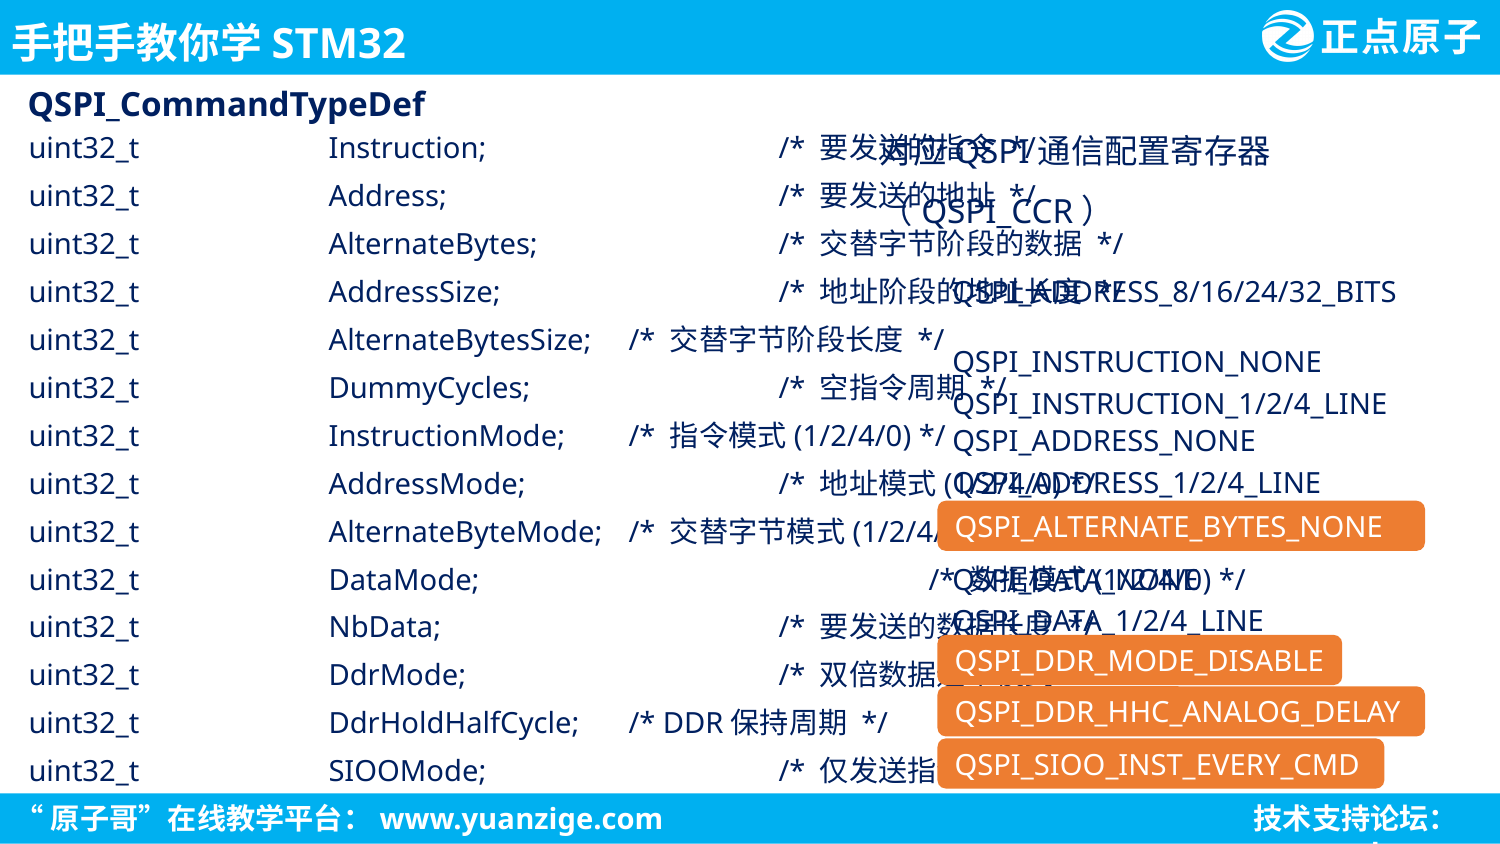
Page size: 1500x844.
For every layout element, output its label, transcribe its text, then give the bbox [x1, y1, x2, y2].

text_box QSPI_ALTERNATE_BYTES_NONE [936, 499, 1427, 552]
text_box [1303, 792, 1500, 844]
picture [1431, 44, 1438, 52]
text_box QSPI_DATA_NONE QSPI_DATA_1/2/4_LINE [937, 548, 1354, 646]
text_box “原子哥”在线教学平台：www.yuanzige.com [0, 793, 883, 843]
picture [1322, 21, 1357, 52]
text_box uint32_t Instruction; /* 要发送的指令 */ uint32_t Address; /* 要发送的地址 */ uint32_t AlternateBytes; /* 交替字节阶段的数据 */ uint32_t AddressSize; /* 地址阶段的地址长度 */ uint32_t AlternateBytesSize; /* 交替字节阶段长度 */ uint32_t DummyCycles; /* 空指令周期 */ uint32_t InstructionMode; /* 指令模式(1/2/4/0) */ uint32_t AddressMode; /* 地址模式(1/2/4/0) */ uint32_t AlternateByteMode; /* 交替字节模式(1/2/4/0) */ uint32_t DataMode; /* 数据模式(1/2/4/0) */ uint32_t NbData; /* 要发送的数据长度 */ uint32_t DdrMode; /* 双倍数据速率模式*/ uint32_t DdrHoldHalfCycle; /* DDR保持周期 */ uint32_t SIOOMode; /* 仅发送指令一次模式 */ [13, 109, 1303, 795]
text_box QSPI_ADDRESS_NONE QSPI_ADDRESS_1/2/4_LINE [937, 428, 1354, 504]
text_box QSPI_SIOO_INST_EVERY_CMD [936, 737, 1386, 790]
text_box 对应QSPI通信配置寄存器（QSPI_CCR） [872, 107, 1480, 235]
picture [1267, 11, 1313, 45]
text_box 手把手教你学STM32 [0, 0, 967, 75]
text_box 技术支持论坛：www.openedv.com [967, 793, 1480, 844]
text_box QSPI_ADDRESS_8/16/24/32_BITS [937, 259, 1440, 316]
picture [1445, 21, 1479, 54]
text_box QSPI_CommandTypeDef [20, 75, 474, 109]
picture [1263, 27, 1307, 61]
text_box [474, 0, 1500, 76]
picture [1367, 18, 1396, 42]
text_box QSPI_DDR_MODE_DISABLE [936, 633, 1344, 687]
text_box QSPI_INSTRUCTION_NONE QSPI_INSTRUCTION_1/2/4_LINE [937, 329, 1440, 428]
text_box [0, 795, 967, 844]
picture [1391, 45, 1397, 53]
picture [1404, 20, 1438, 54]
picture [1412, 44, 1418, 52]
picture [1364, 45, 1370, 53]
text_box QSPI_DDR_HHC_ANALOG_DELAY [936, 685, 1427, 738]
